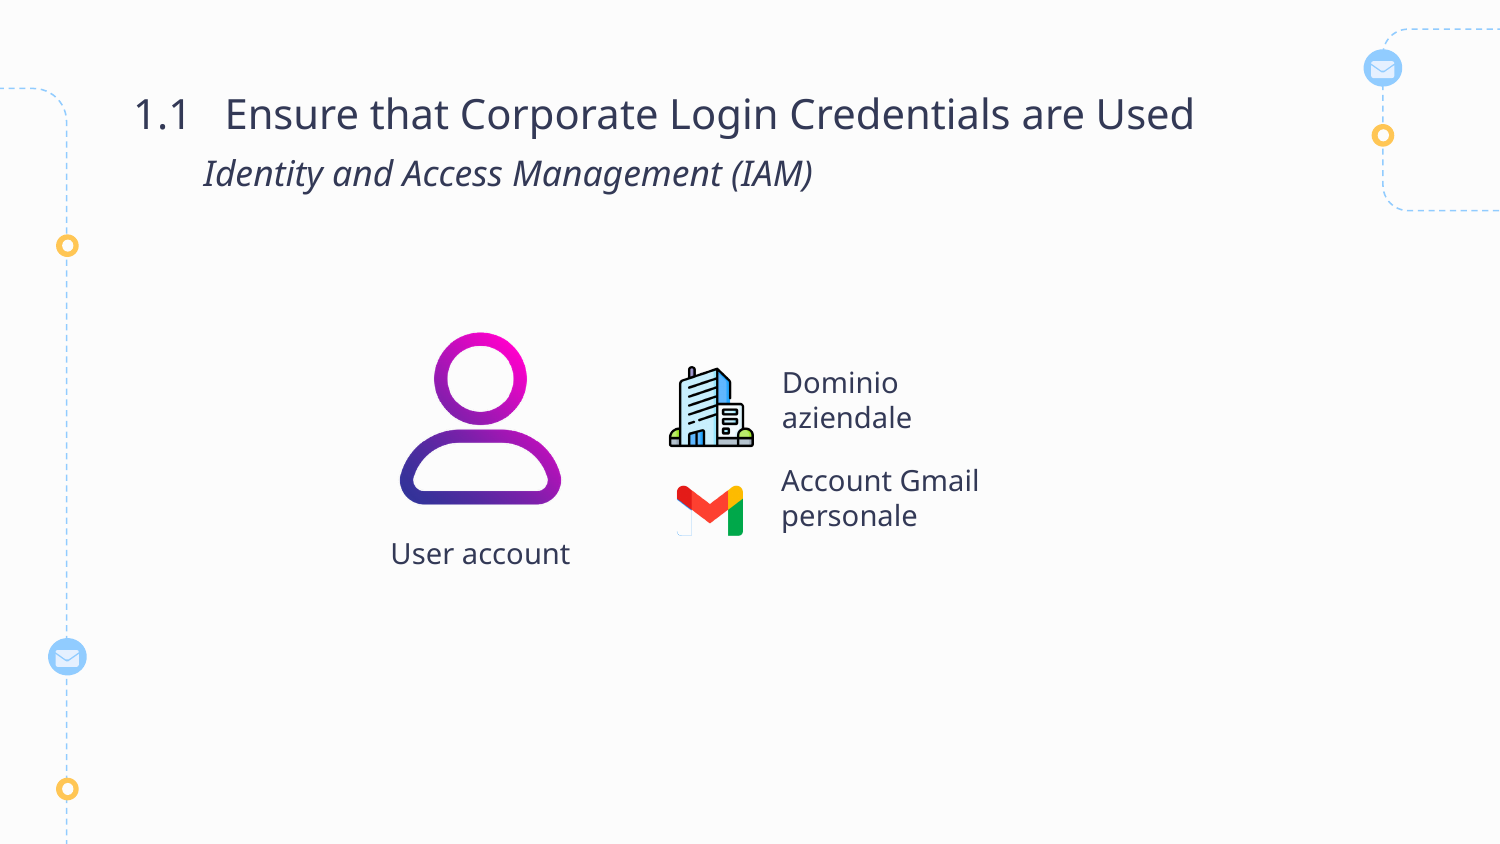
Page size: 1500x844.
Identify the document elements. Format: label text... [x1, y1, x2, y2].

text_box Dominio aziendale [766, 386, 1039, 450]
picture [665, 364, 757, 450]
picture [675, 484, 744, 538]
text_box User account [323, 522, 638, 586]
text_box 1.1 Ensure that Corporate Login Credentials are Used [118, 72, 1382, 167]
text_box Identity and Access Management (IAM) [188, 145, 899, 209]
picture [392, 327, 569, 517]
text_box Account Gmail personale [766, 484, 1122, 548]
